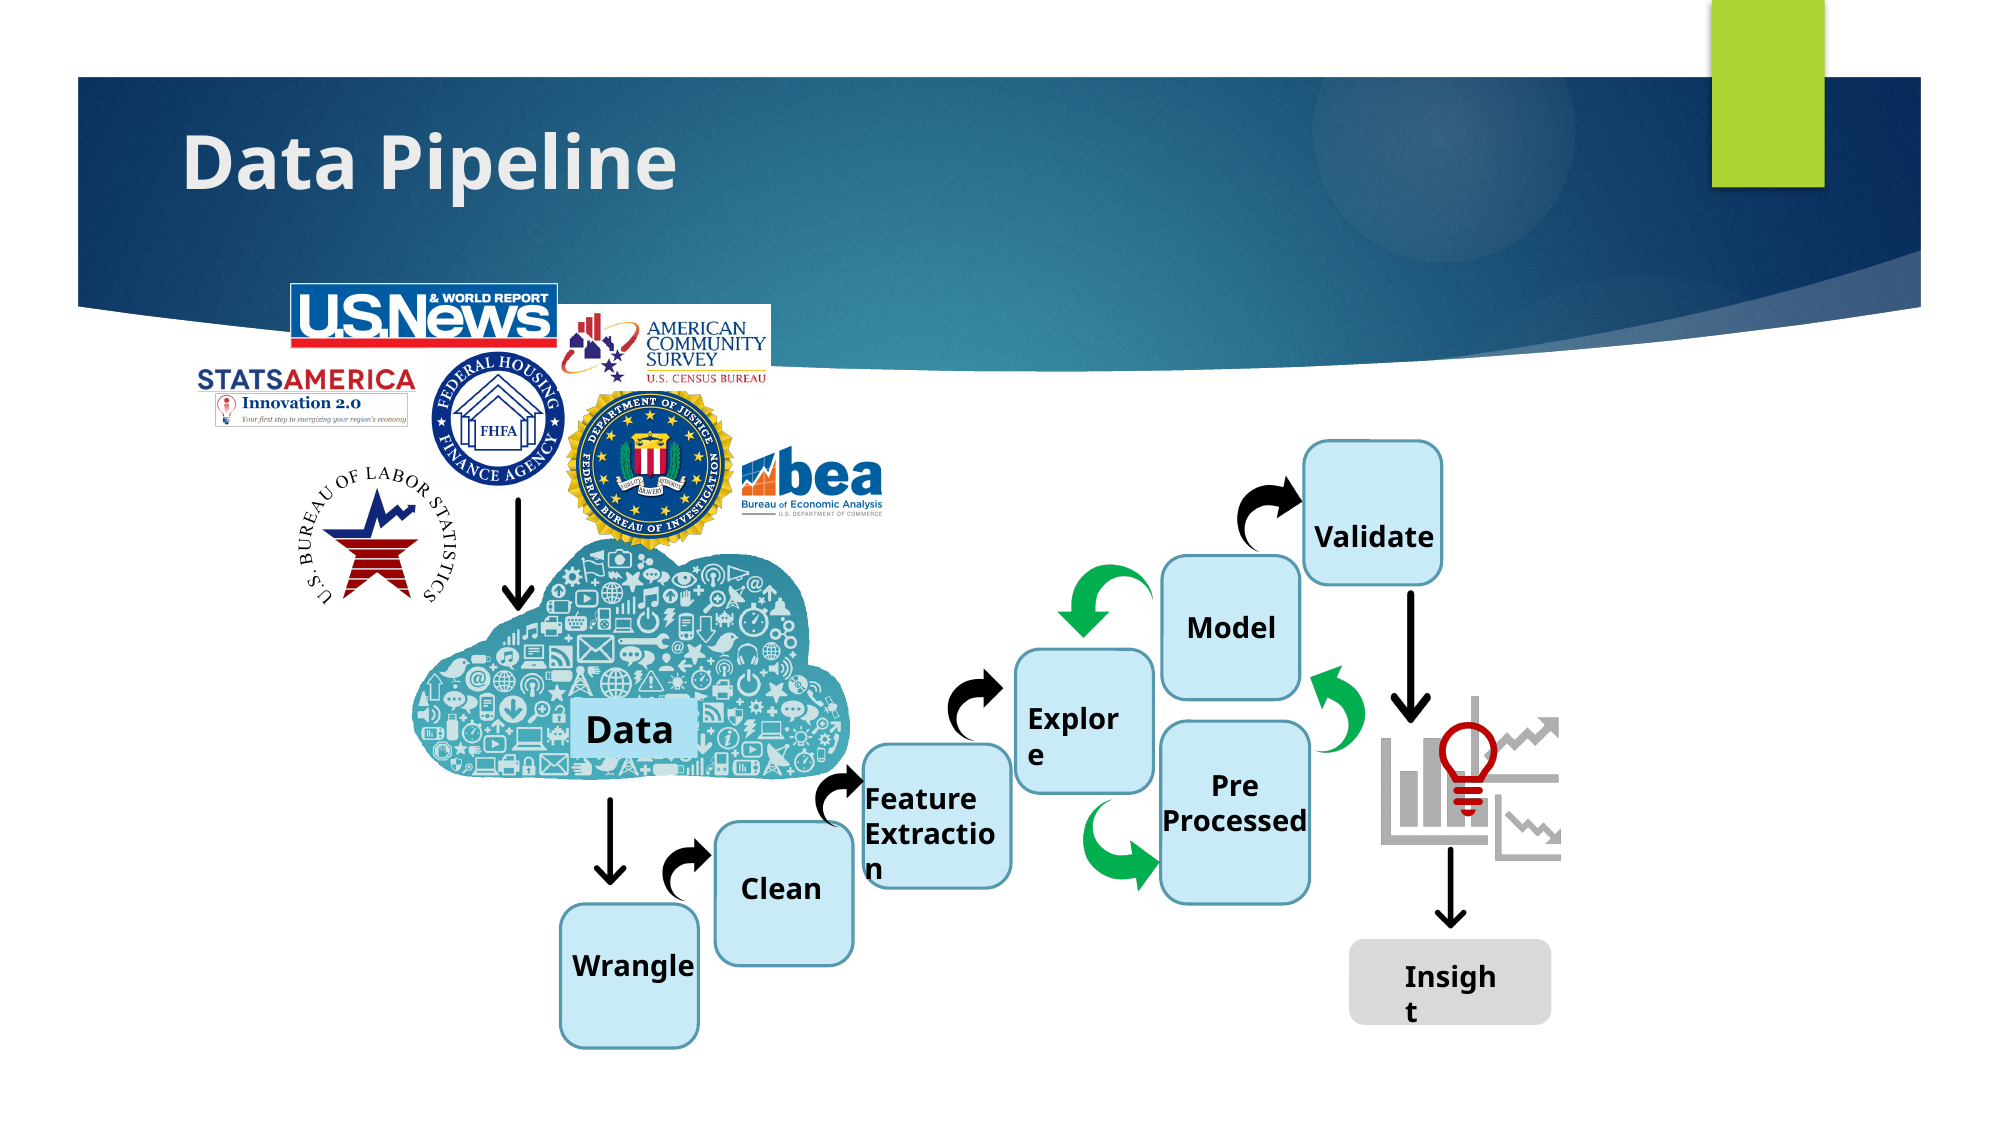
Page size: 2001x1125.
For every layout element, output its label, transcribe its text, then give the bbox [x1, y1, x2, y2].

text_box Model [1171, 602, 1299, 653]
picture [1053, 551, 1157, 655]
picture [1064, 787, 1181, 904]
text_box Feature Extraction [849, 772, 1024, 893]
text_box [1160, 554, 1302, 702]
text_box [1302, 439, 1444, 510]
text_box [863, 742, 1012, 772]
text_box [558, 902, 700, 940]
picture [1268, 585, 1576, 932]
text_box [1159, 719, 1278, 760]
title Data Pipeline [164, 101, 1603, 218]
text_box Clean [725, 862, 843, 913]
text_box [1302, 561, 1444, 587]
text_box [713, 820, 855, 968]
text_box [1024, 779, 1141, 795]
picture [197, 282, 875, 830]
text_box [1348, 938, 1552, 1025]
text_box Wrangle [557, 940, 713, 991]
picture [562, 794, 722, 905]
text_box [1015, 647, 1155, 760]
text_box Explore [1012, 693, 1149, 779]
picture [936, 665, 1015, 744]
text_box Validate [1316, 510, 1456, 561]
text_box [1176, 845, 1312, 906]
text_box Insight [1390, 951, 1517, 1036]
picture [742, 446, 883, 516]
picture [1218, 461, 1320, 564]
text_box Pre Processed [1141, 760, 1328, 845]
text_box [558, 991, 700, 1050]
